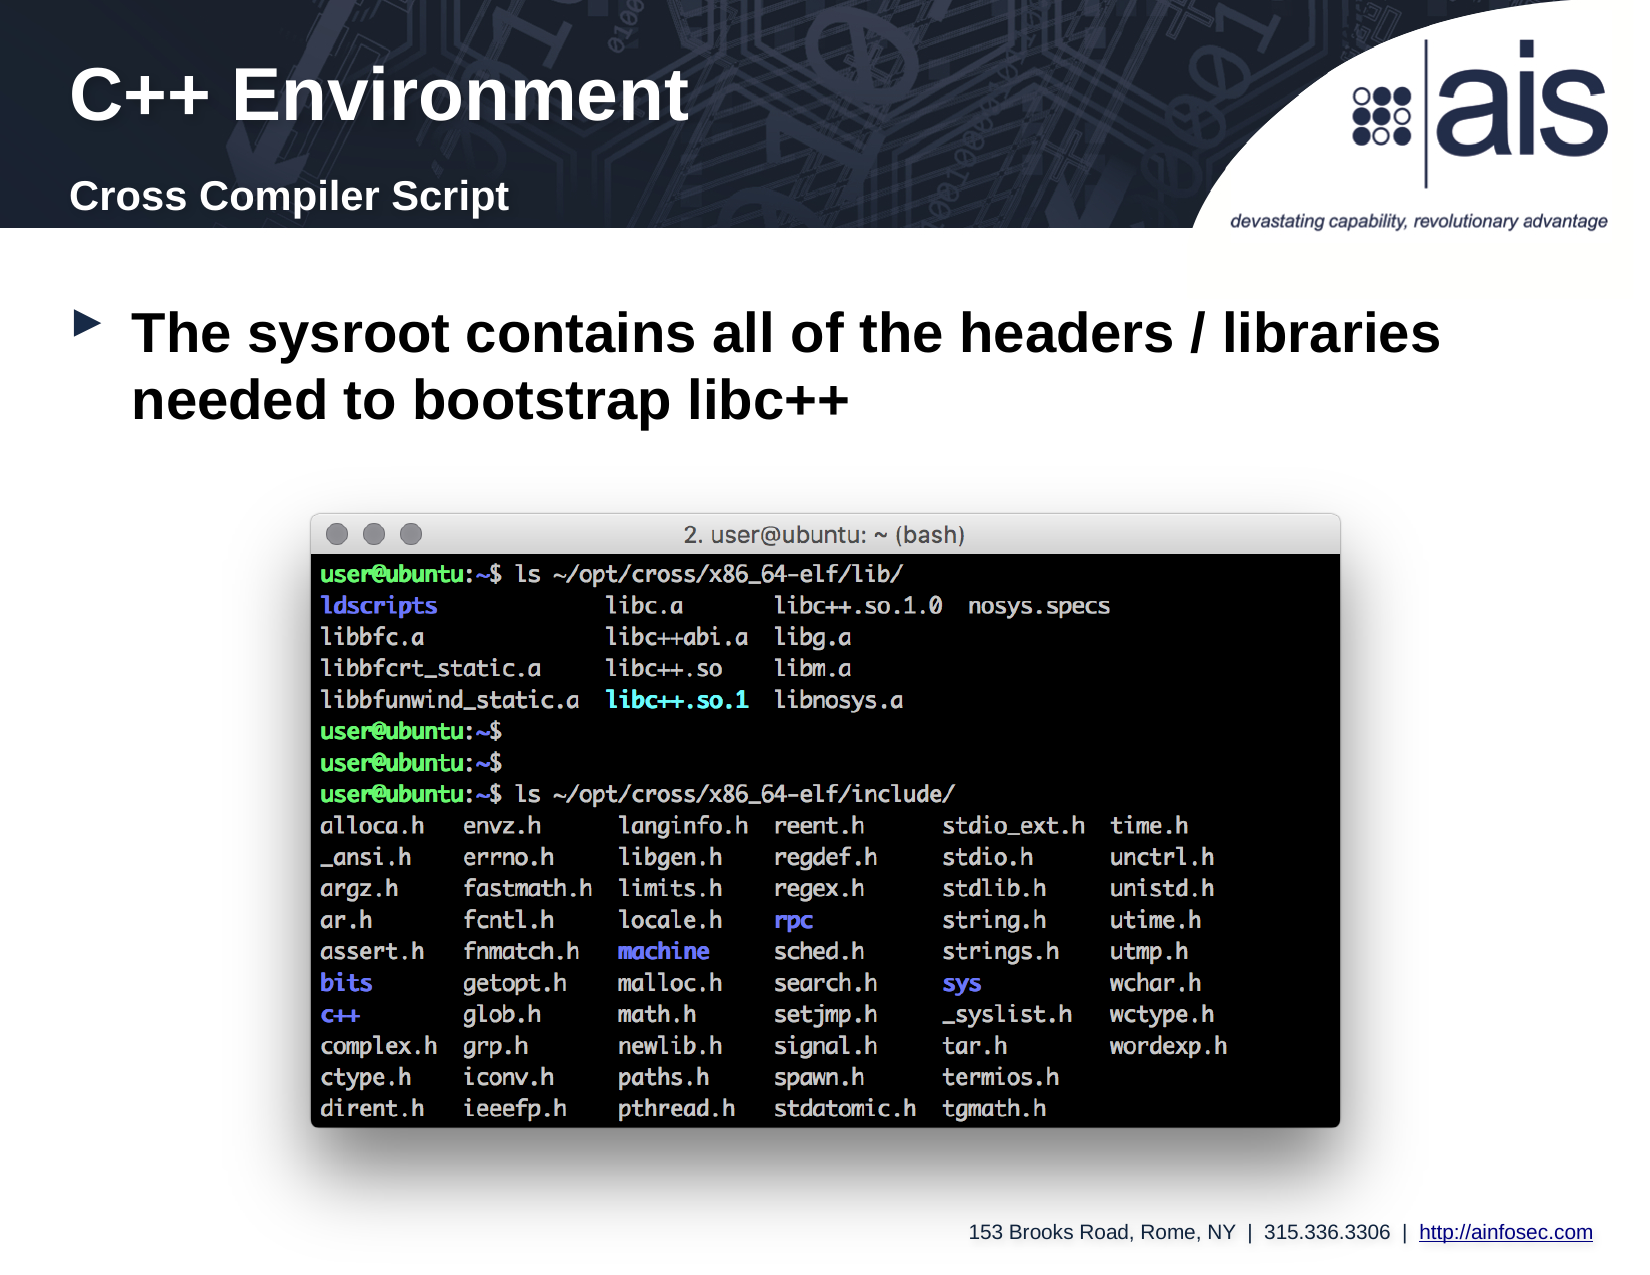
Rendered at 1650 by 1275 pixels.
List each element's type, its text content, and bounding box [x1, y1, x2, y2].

list Cross Compiler Script [52, 148, 1188, 251]
list C++ Environment [52, 34, 1188, 148]
list The sysroot contains all of the headers / libraries needed to bootstrap libc++ [52, 287, 1598, 1175]
picture [0, 0, 1634, 1275]
